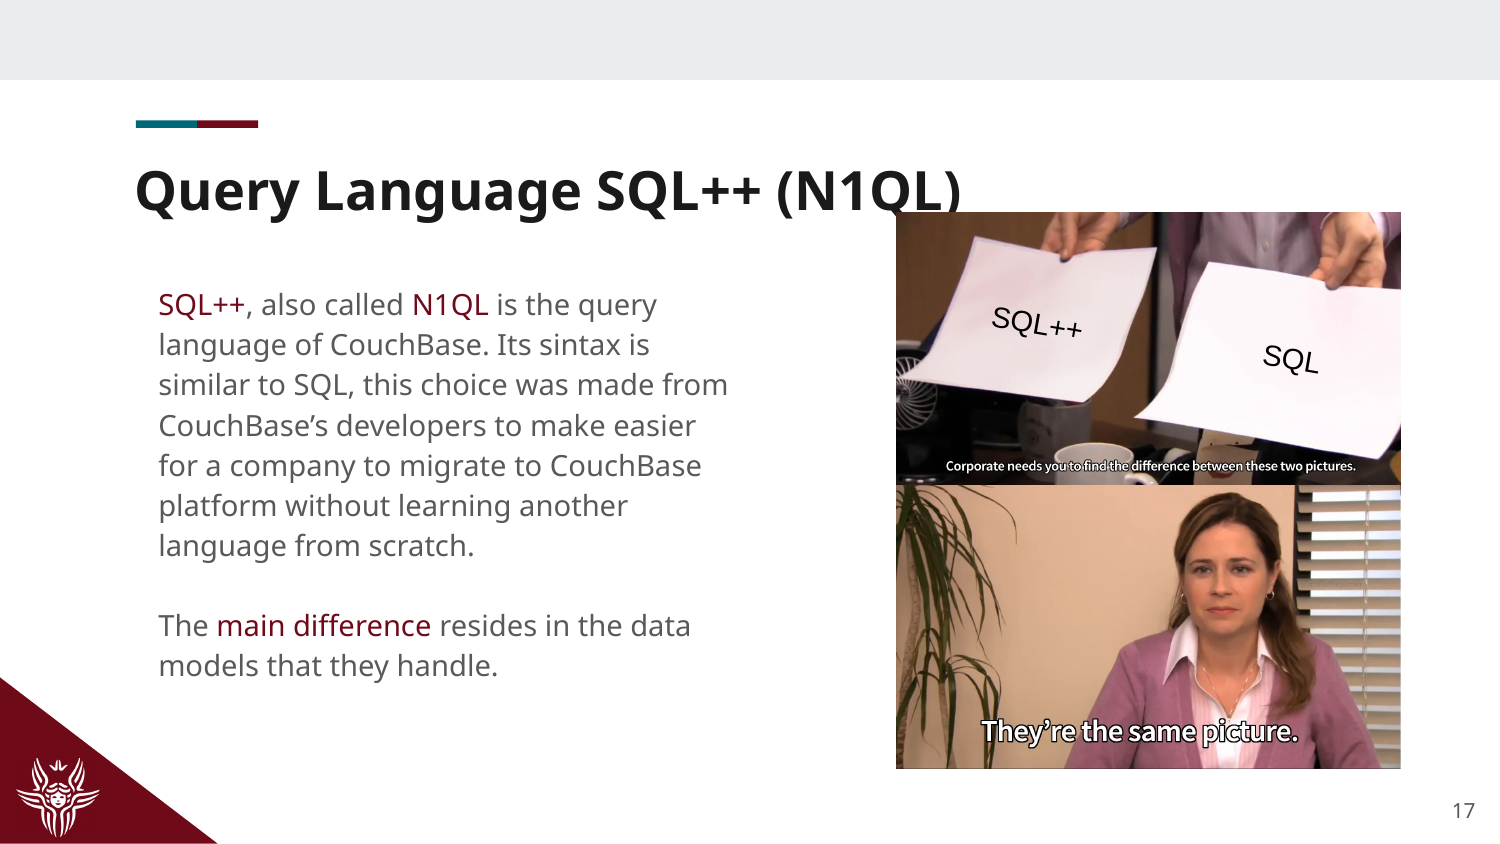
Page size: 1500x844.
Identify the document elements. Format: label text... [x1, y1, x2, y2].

picture [16, 758, 100, 839]
list SQL++, also called N1QL is the query language of CouchBase. Its sintax is similar to SQL, this choice was made from CouchBase’s developers to make easier for a company to migrate to CouchBase platform without learning another language from scratch. The main difference resides in the data models that they handle. [119, 266, 750, 769]
title Query Language SQL++ (N1QL) [119, 141, 1381, 230]
picture [896, 211, 1401, 769]
slide_number 17 [1400, 779, 1491, 844]
